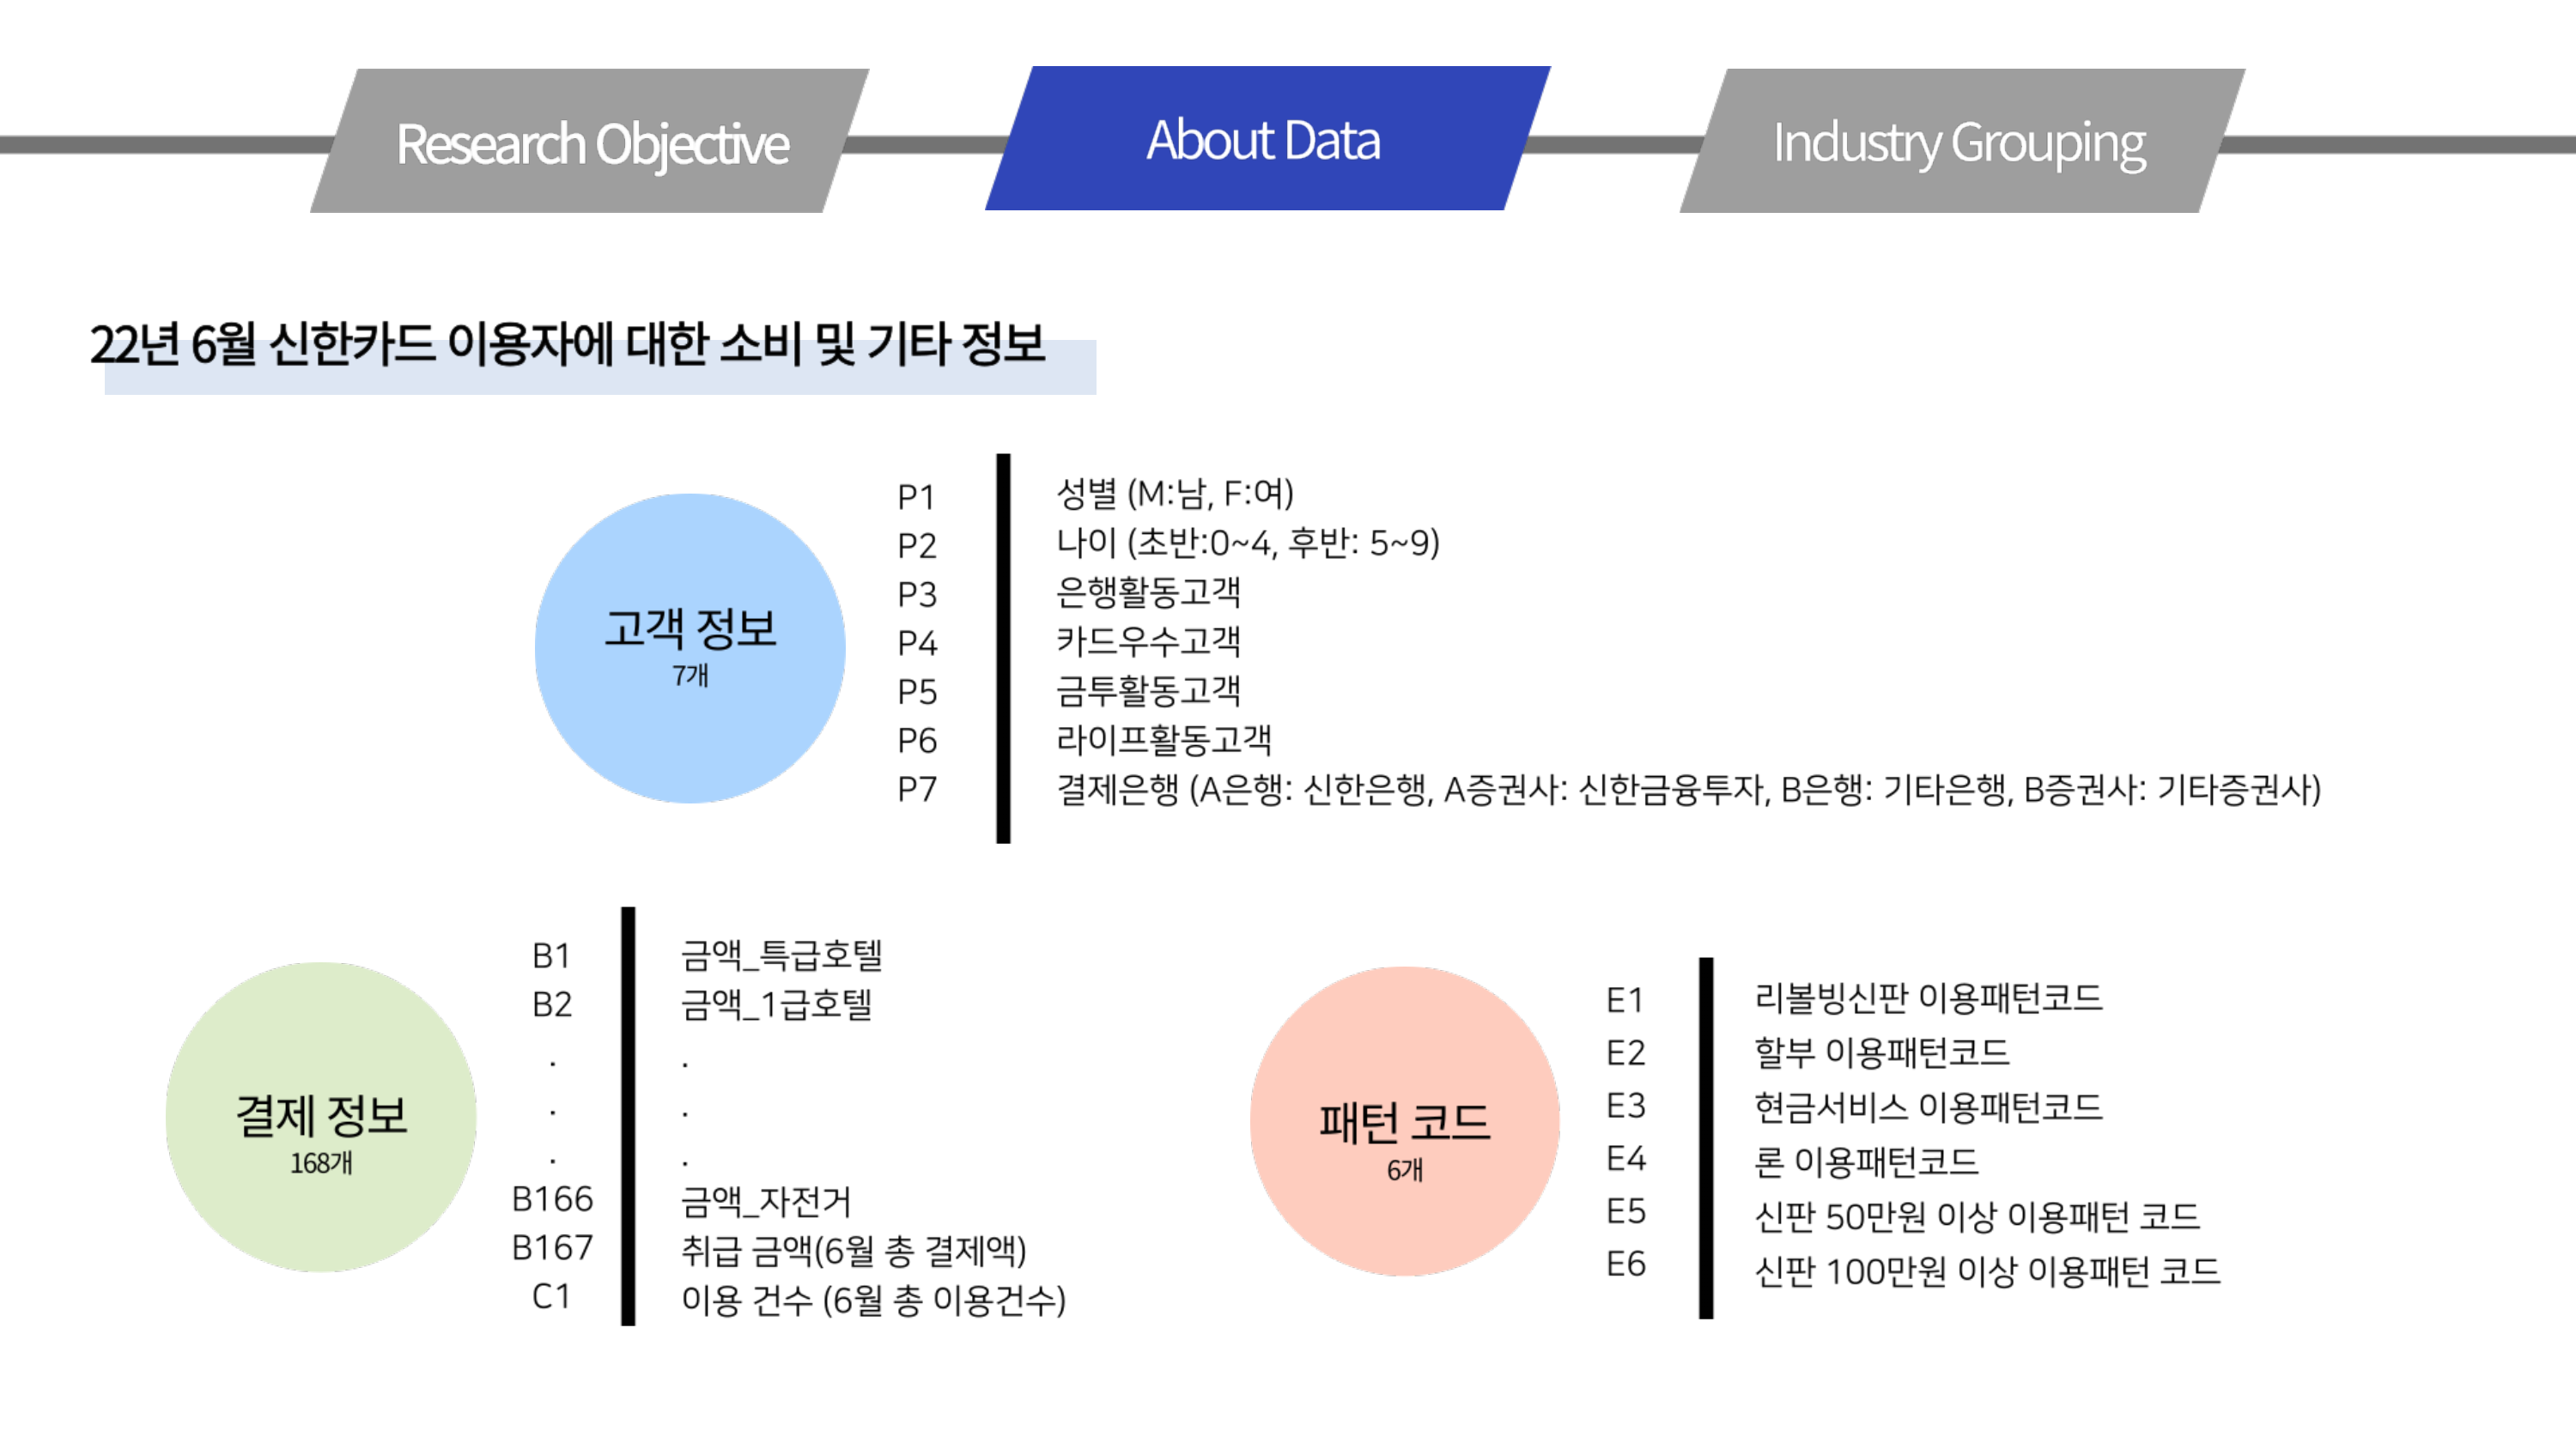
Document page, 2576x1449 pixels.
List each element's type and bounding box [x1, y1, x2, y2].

text_box [1071, 340, 1097, 396]
picture [494, 907, 655, 1088]
picture [676, 927, 1083, 1341]
text_box [1564, 1110, 1745, 1167]
picture [591, 587, 801, 717]
picture [1679, 958, 1734, 1110]
picture [1569, 974, 1662, 1110]
picture [83, 304, 1067, 403]
text_box [535, 493, 846, 804]
text_box [481, 1088, 671, 1145]
picture [892, 470, 954, 621]
picture [892, 677, 954, 819]
picture [222, 1075, 432, 1197]
picture [1679, 1167, 1734, 1319]
text_box [1250, 967, 1561, 1278]
text_box [0, 66, 2576, 213]
text_box [166, 962, 477, 1274]
picture [1051, 466, 2338, 831]
picture [494, 1145, 655, 1325]
picture [1569, 1167, 1662, 1293]
picture [976, 454, 1030, 621]
picture [976, 677, 1030, 843]
text_box [850, 621, 1047, 677]
picture [1749, 970, 2238, 1313]
